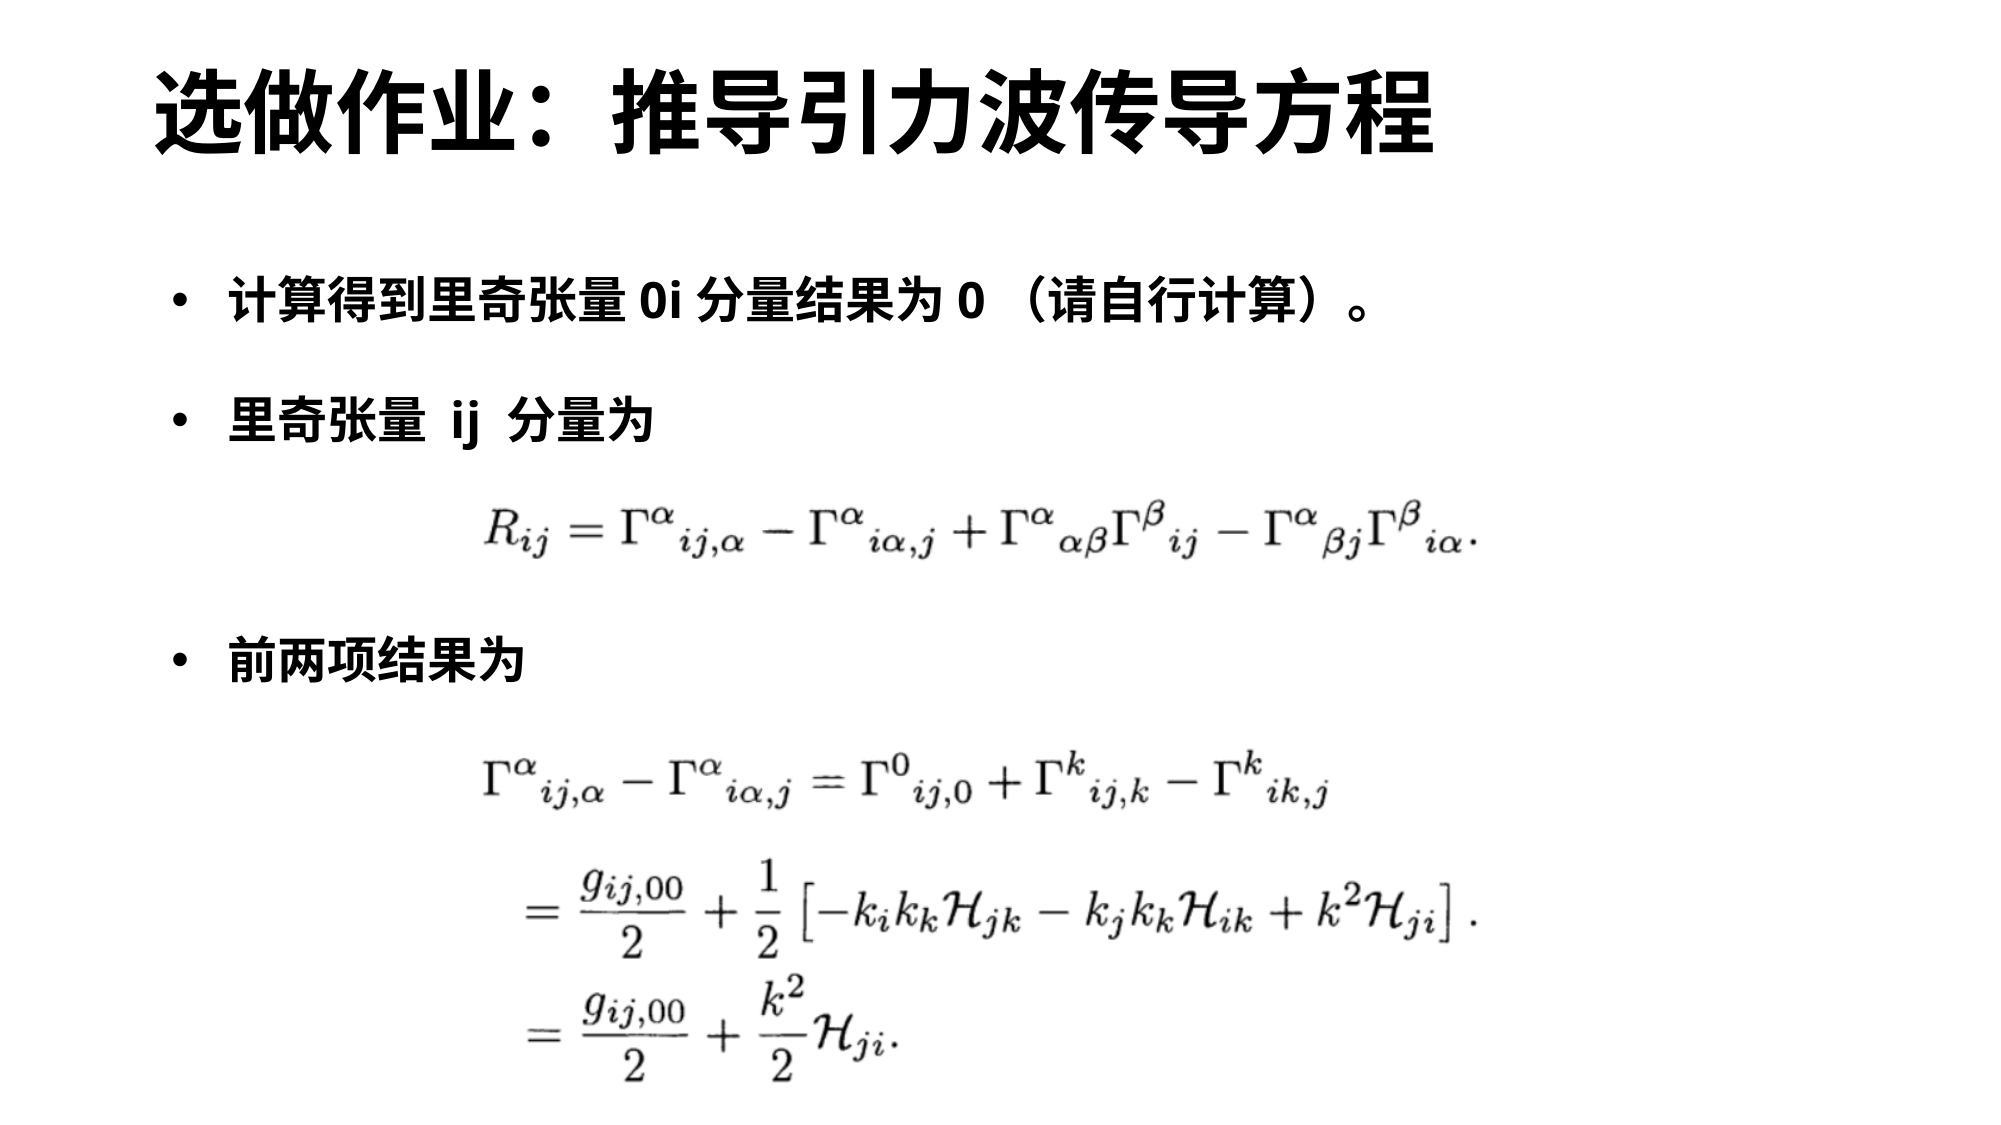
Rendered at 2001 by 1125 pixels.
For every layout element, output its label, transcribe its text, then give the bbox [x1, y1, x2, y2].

text_box 选做作业：推导引力波传导方程 [137, 59, 1863, 278]
picture [477, 479, 1482, 580]
picture [524, 854, 1496, 965]
picture [524, 971, 909, 1094]
text_box 计算得到里奇张量0i分量结果为0（请自行计算）。 里奇张量 ij 分量为 前两项结果为 [156, 261, 1952, 997]
picture [458, 726, 1383, 836]
